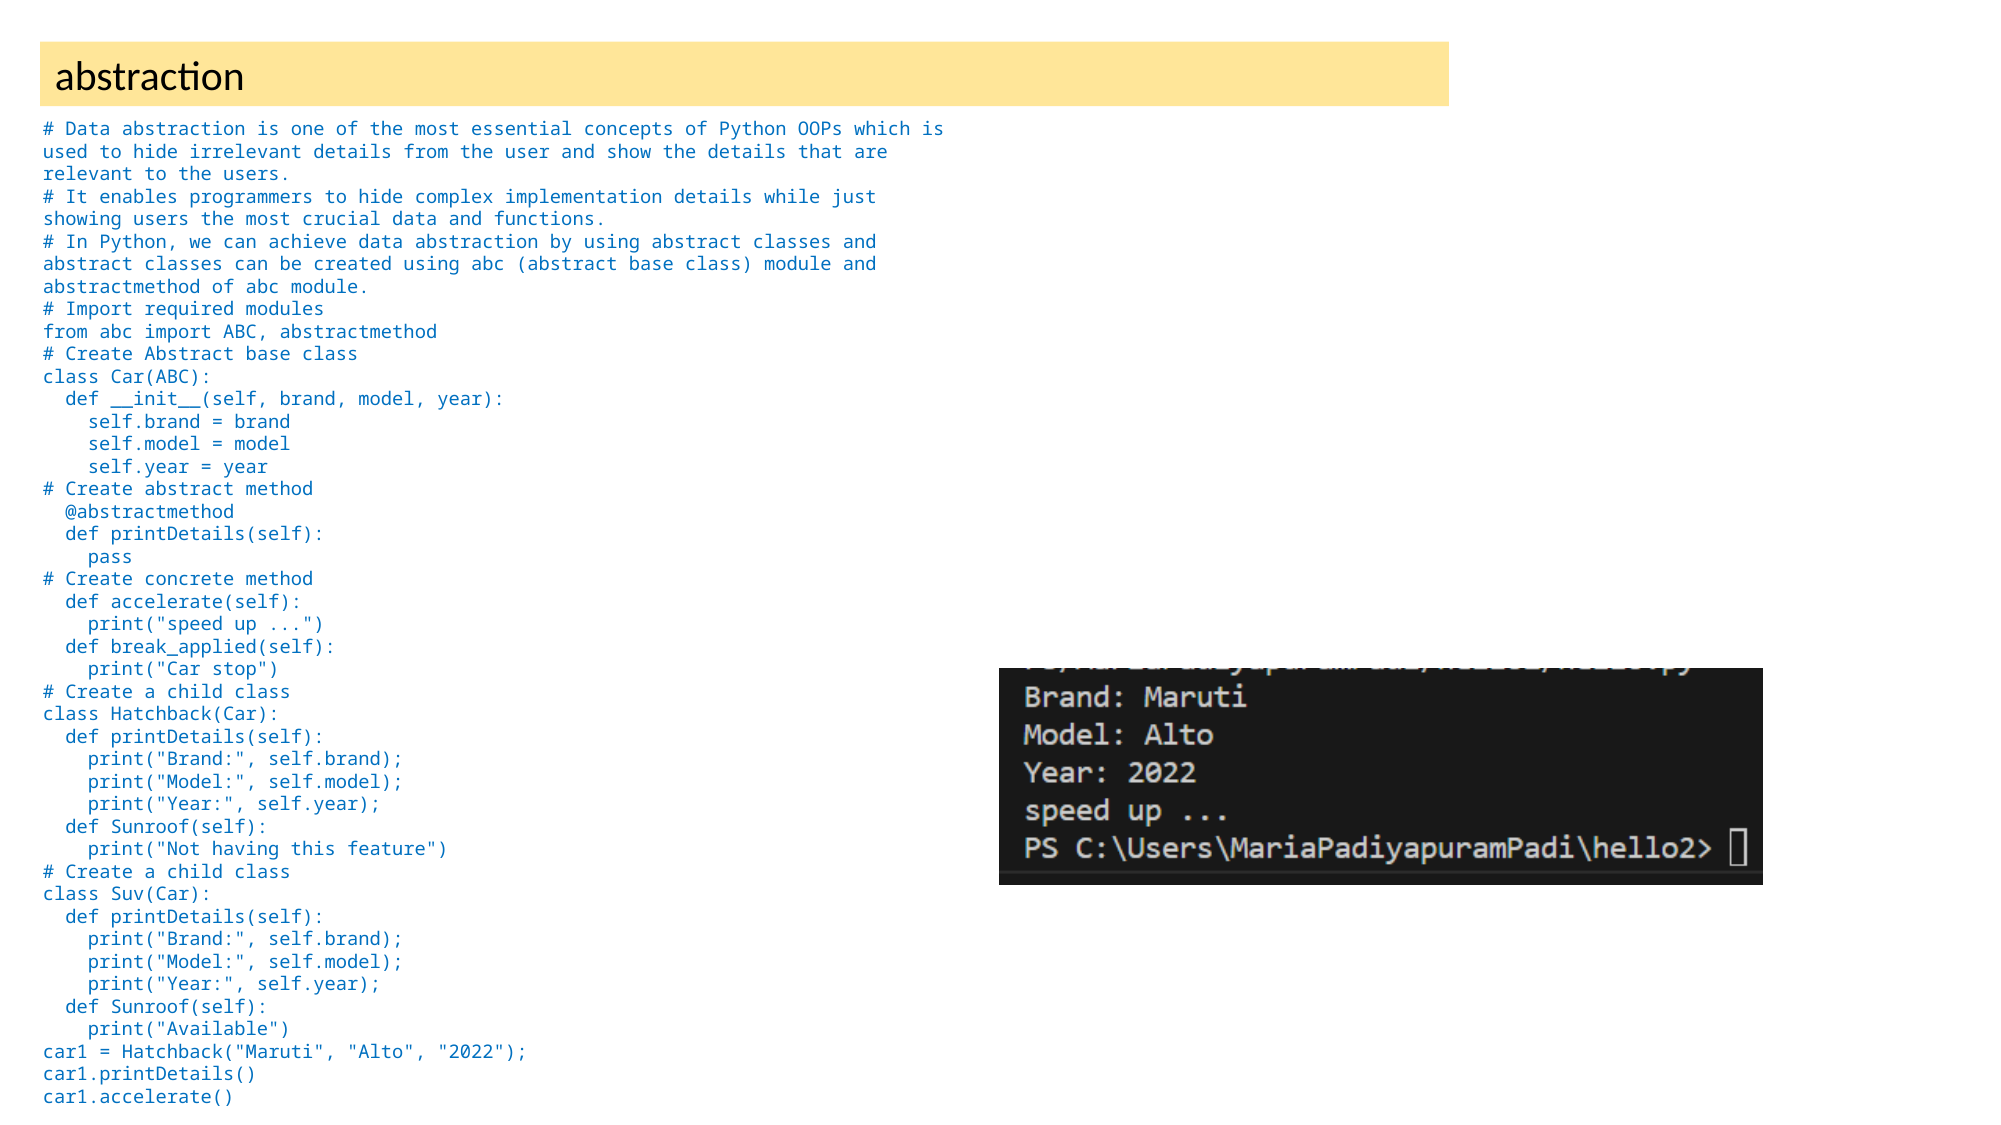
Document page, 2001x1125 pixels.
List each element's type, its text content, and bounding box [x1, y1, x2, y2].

picture [999, 668, 1763, 885]
text_box # Data abstraction is one of the most essential concepts of Python OOPs which is used to hide irrelevant details from the user and show the details that are relevant to the users. # It enables programmers to hide complex implementation details while just showing users the most crucial data and functions. # In Python, we can achieve data abstraction by using abstract classes and abstract classes can be created using abc (abstract base class) module and abstractmethod of abc module. # Import required modules from abc import ABC, abstractmethod # Create Abstract base class class Car(ABC): def __init__(self, brand, model, year): self.brand = brand self.model = model self.year = year # Create abstract method @abstractmethod def printDetails(self): pass # Create concrete method def accelerate(self): print("speed up ...") def break_applied(self): print("Car stop") # Create a child class class Hatchback(Car): def printDetails(self): print("Brand:", self.brand); print("Model:", self.model); print("Year:", self.year); def Sunroof(self): print("Not having this feature") # Create a child class class Suv(Car): def printDetails(self): print("Brand:", self.brand); print("Model:", self.model); print("Year:", self.year); def Sunroof(self): print("Available") car1 = Hatchback("Maruti", "Alto", "2022"); car1.printDetails() car1.accelerate() [28, 109, 969, 1115]
text_box abstraction [40, 41, 1449, 107]
